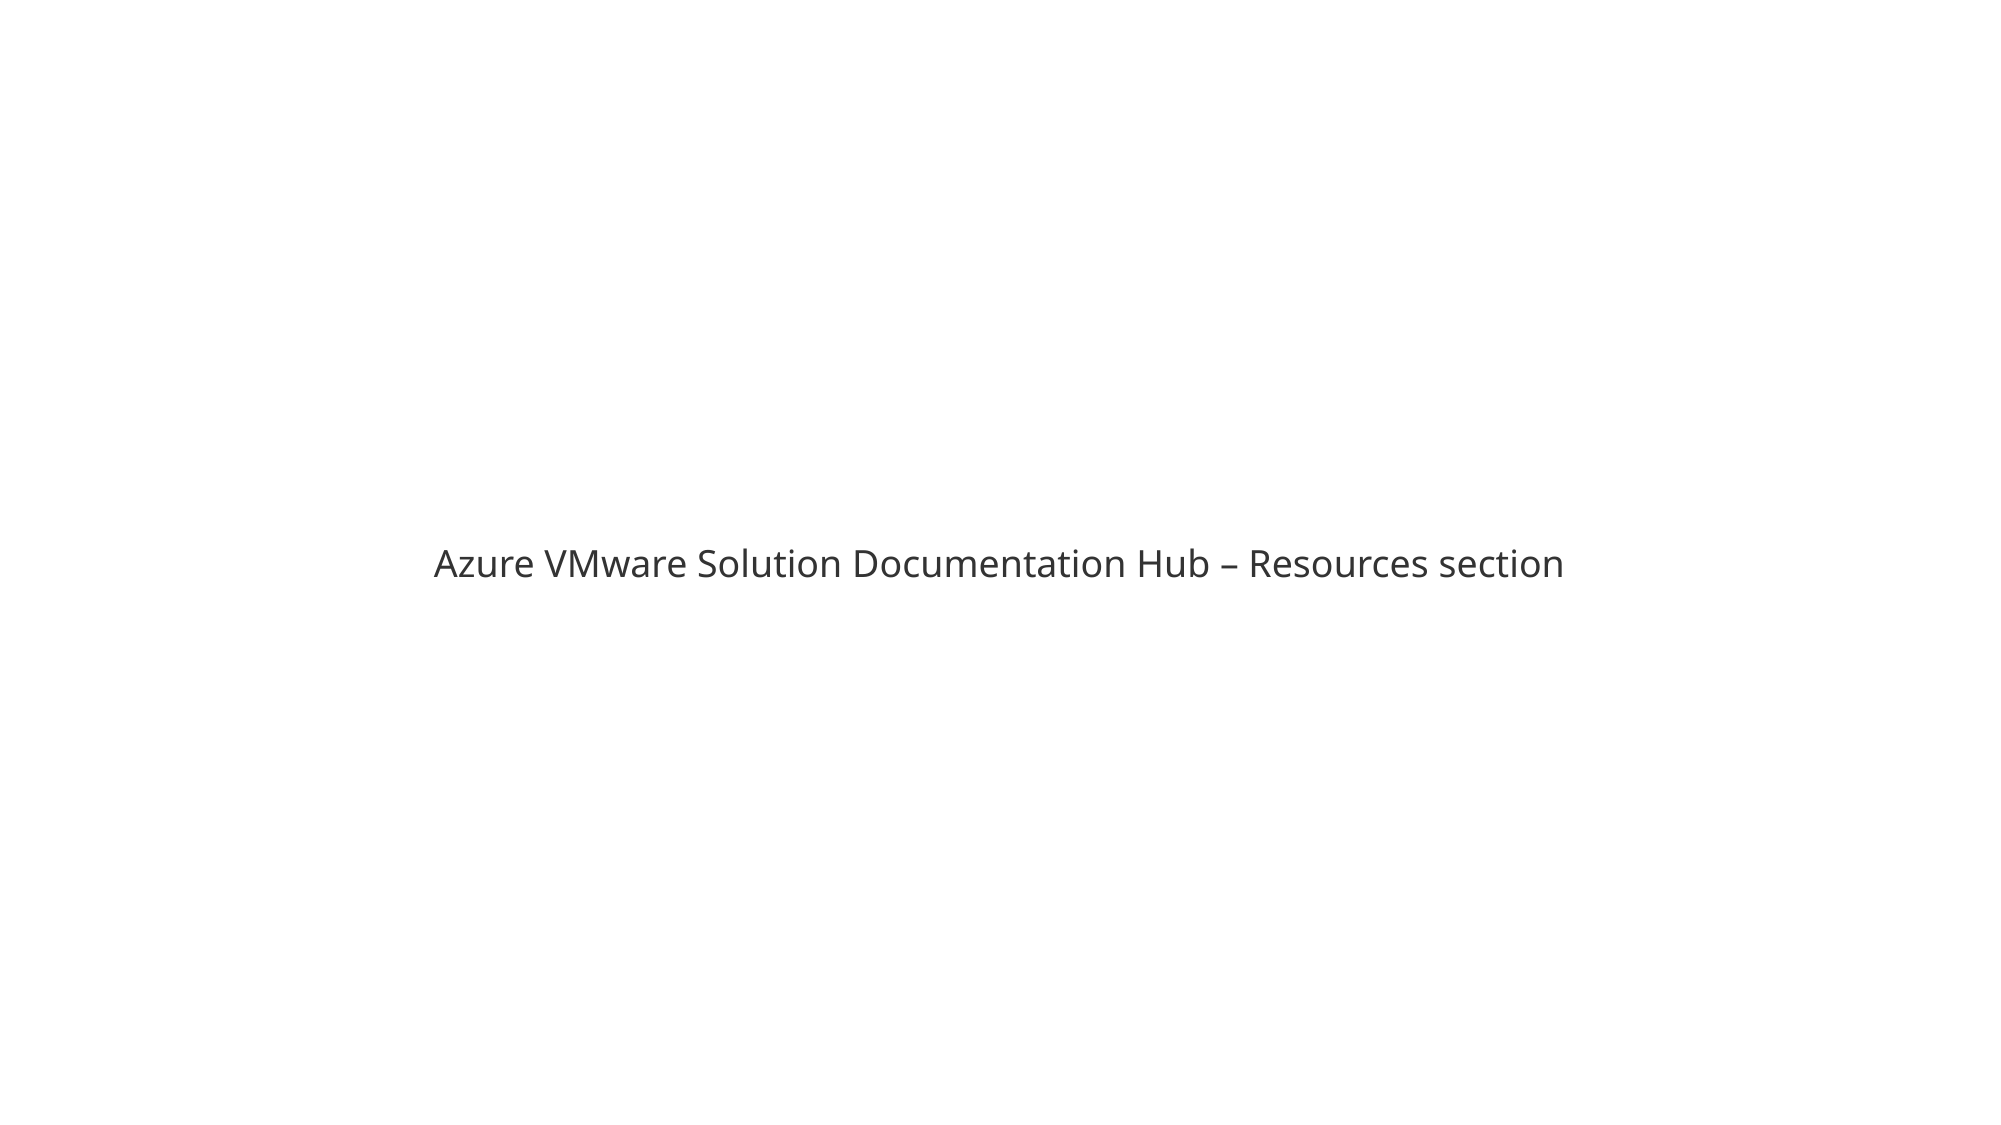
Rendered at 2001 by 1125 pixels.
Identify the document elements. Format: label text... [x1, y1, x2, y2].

text_box Azure VMware Solution Documentation Hub – Resources section [411, 532, 1589, 592]
